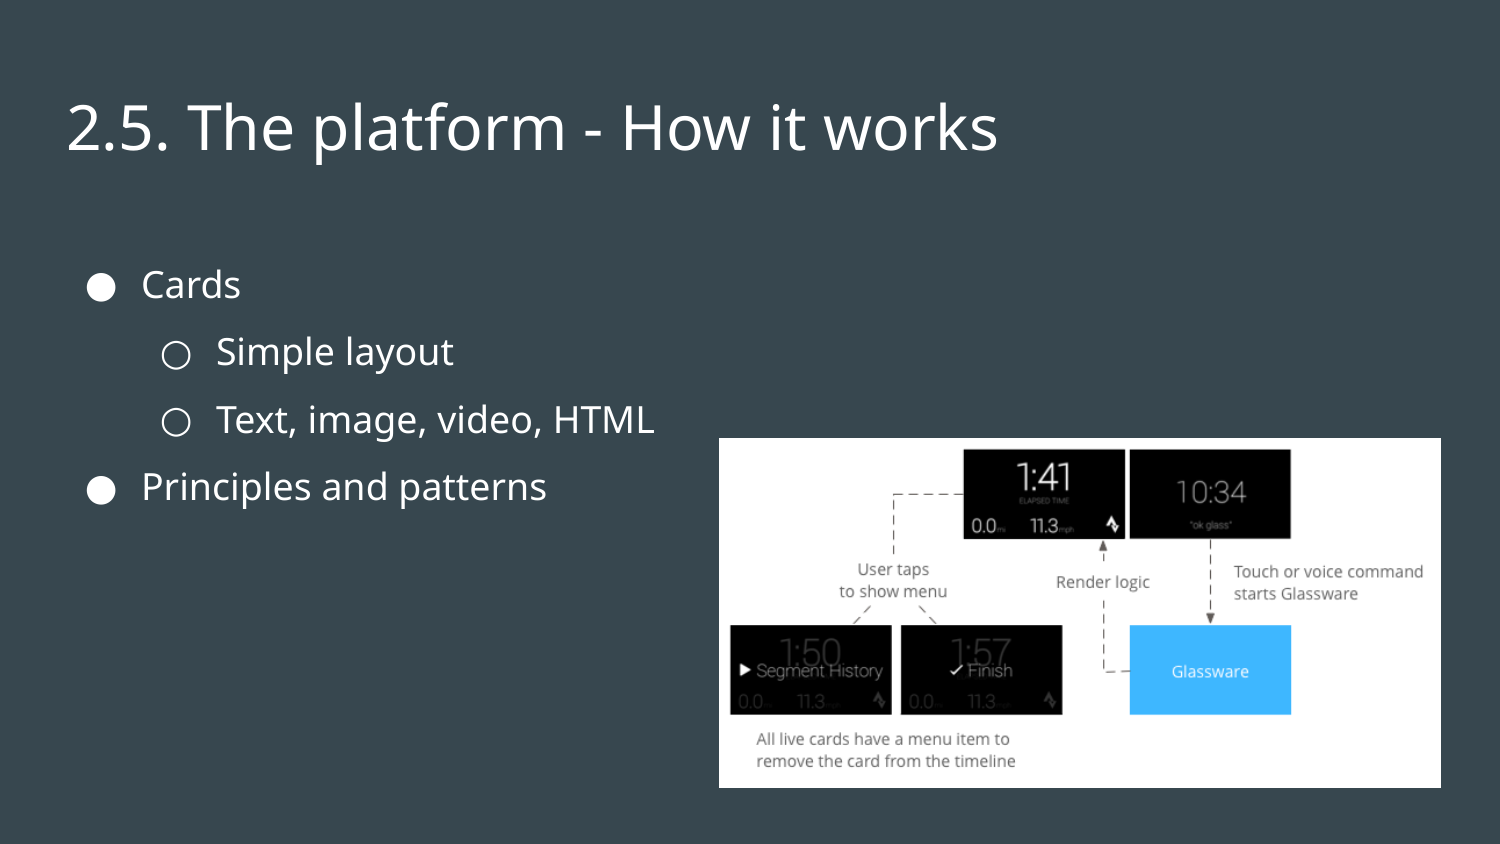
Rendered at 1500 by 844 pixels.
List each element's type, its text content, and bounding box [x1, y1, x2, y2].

text_box Cards Simple layout Text, image, video, HTML Principles and patterns [51, 223, 741, 573]
picture [719, 438, 1441, 788]
title 2.5. The platform - How it works [51, 72, 1449, 167]
